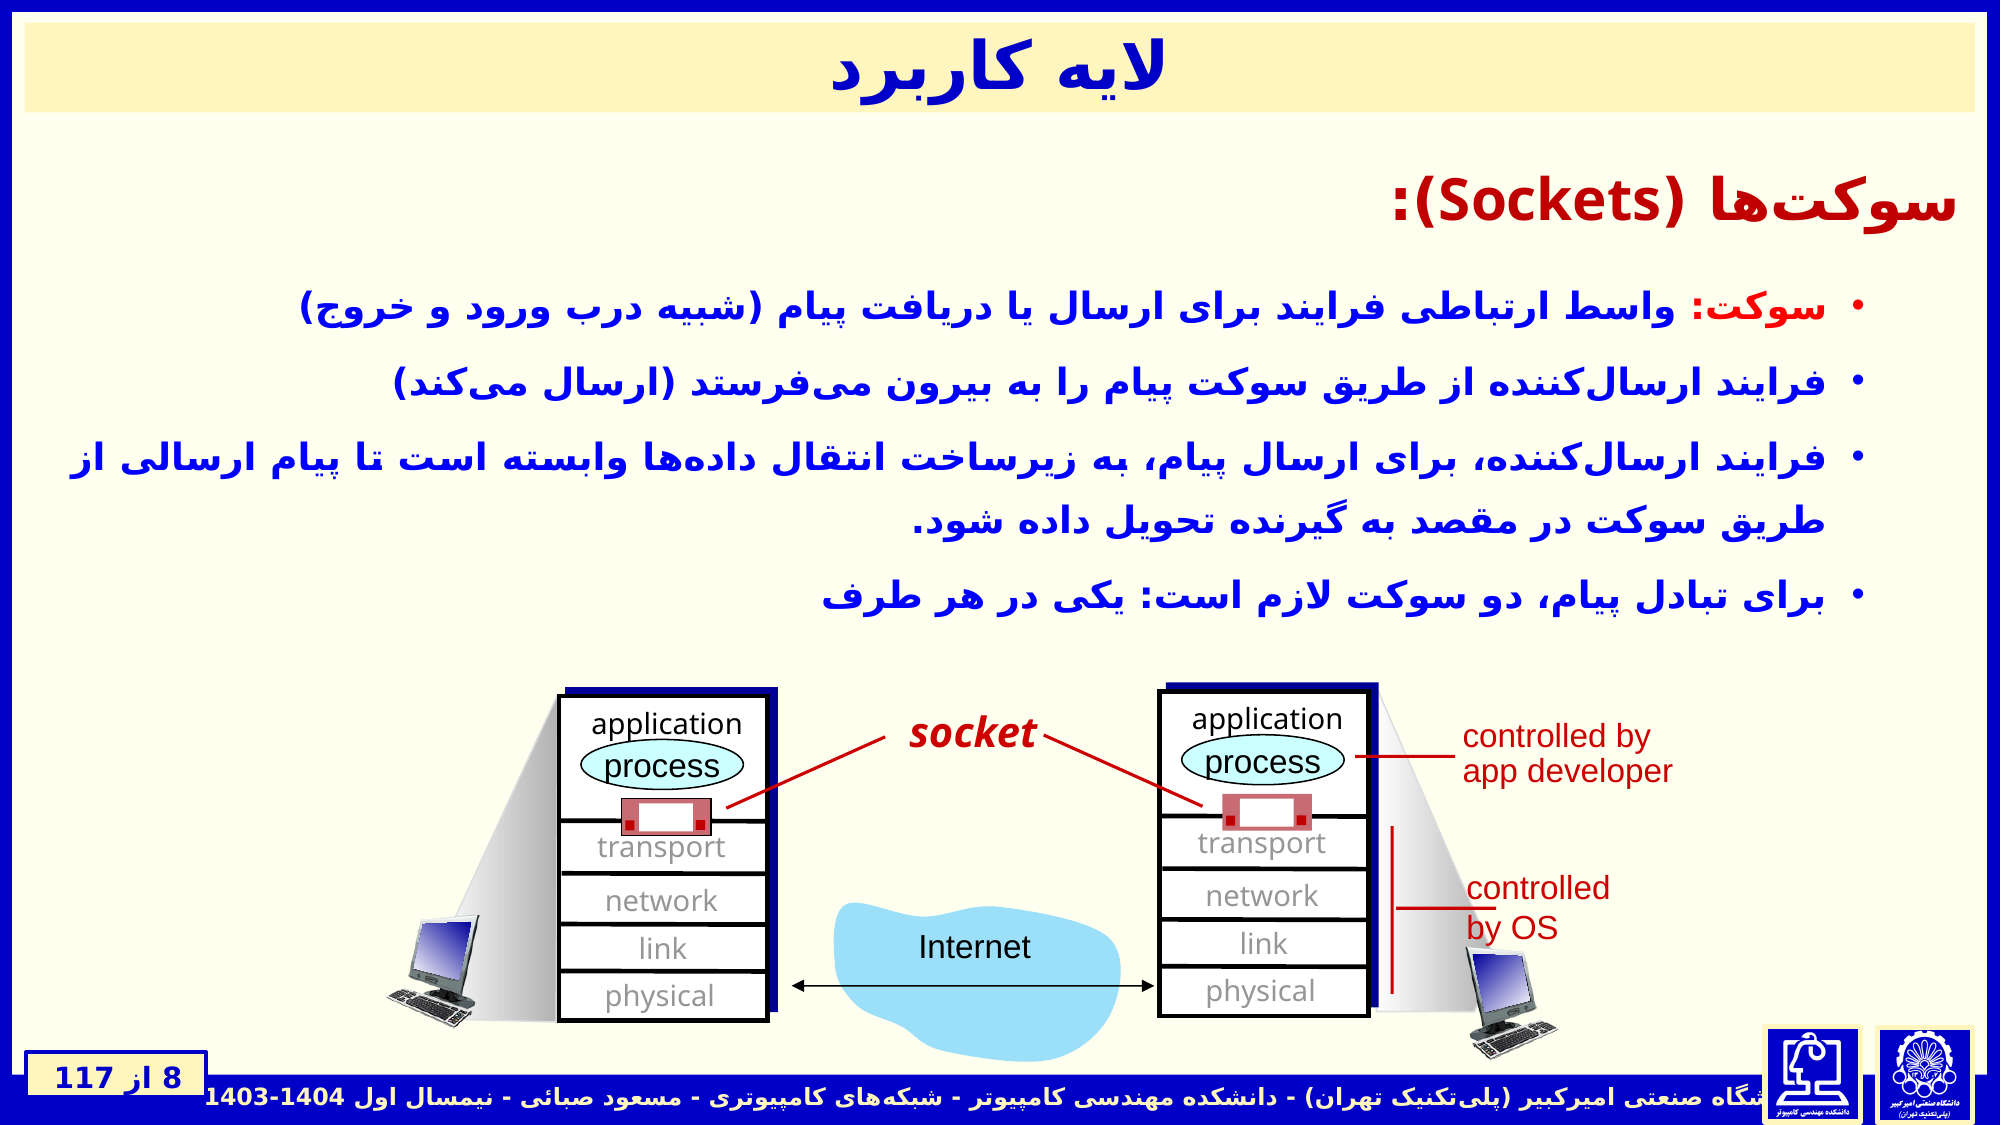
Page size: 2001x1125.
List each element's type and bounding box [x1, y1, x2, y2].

text_box [363, 682, 1689, 1069]
text_box [0, 0, 2000, 1125]
